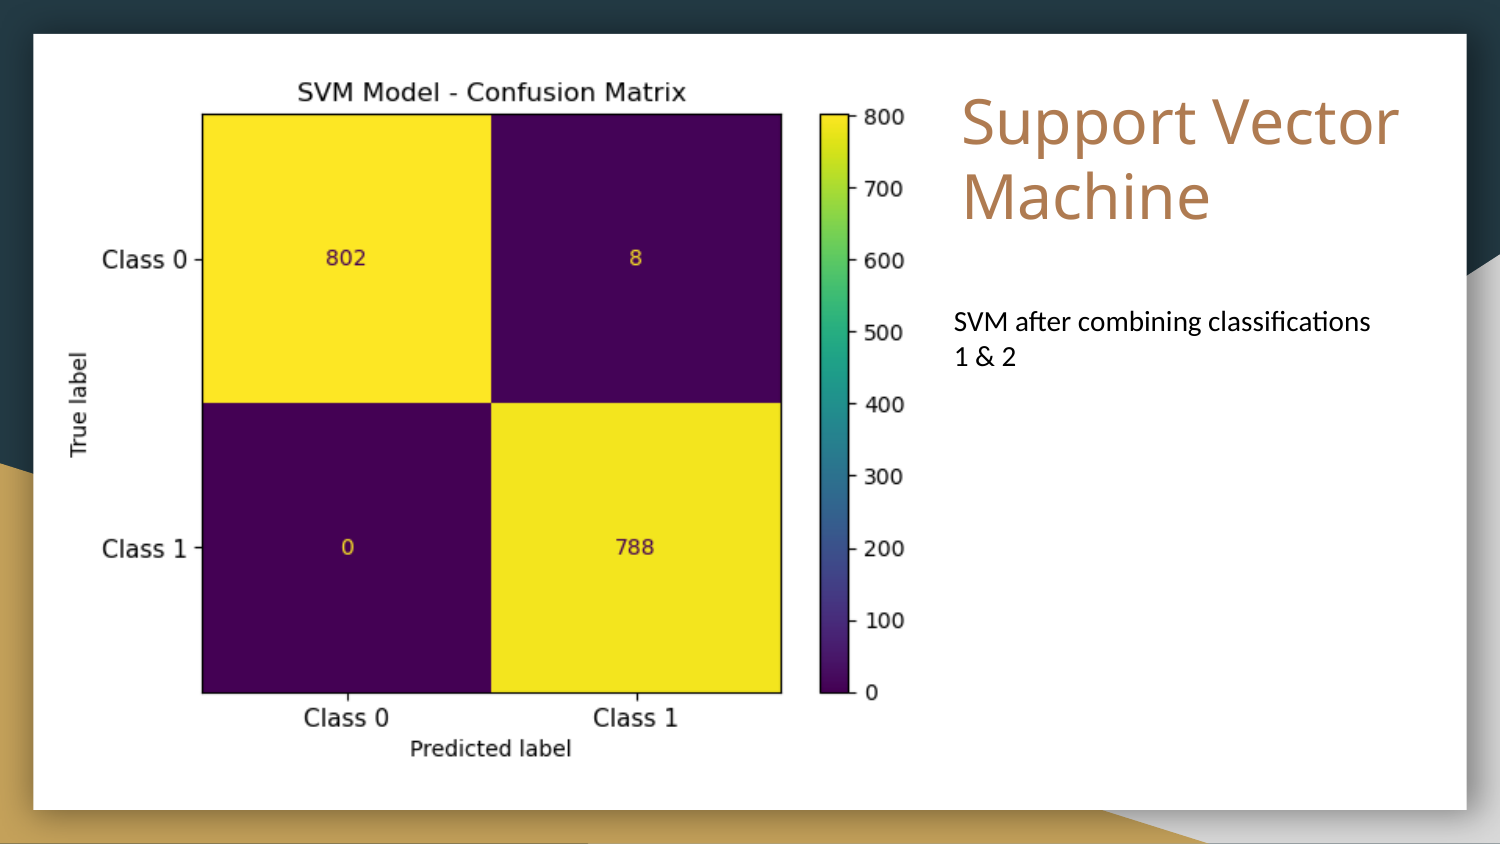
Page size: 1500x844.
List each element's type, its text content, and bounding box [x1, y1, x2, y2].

picture [55, 66, 920, 777]
text_box SVM after combining classifications 1 & 2 [939, 287, 1445, 388]
text_box Support Vector Machine [945, 67, 1438, 247]
